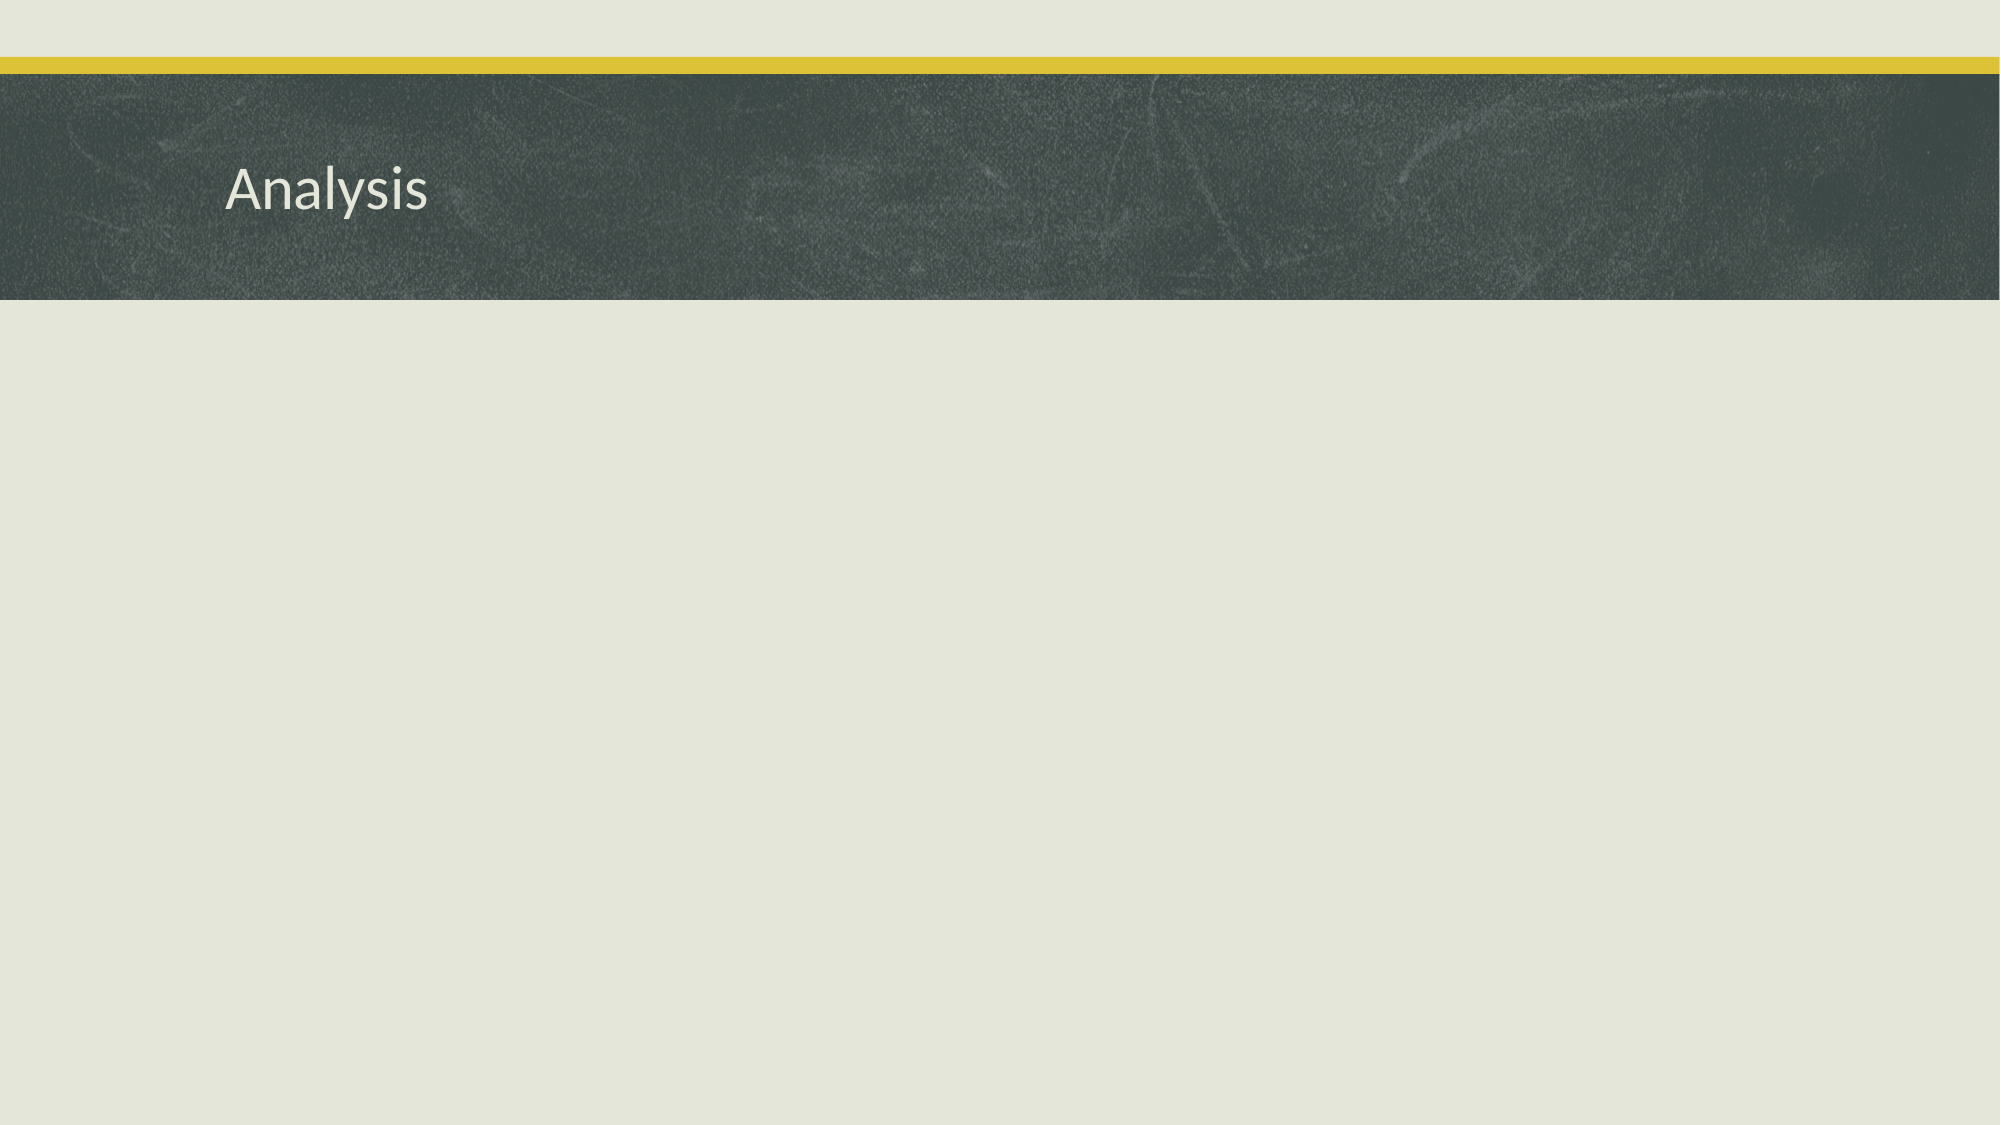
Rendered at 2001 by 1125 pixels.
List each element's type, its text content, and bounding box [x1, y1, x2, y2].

title Analysis [210, 76, 1790, 300]
picture [0, 74, 2000, 300]
